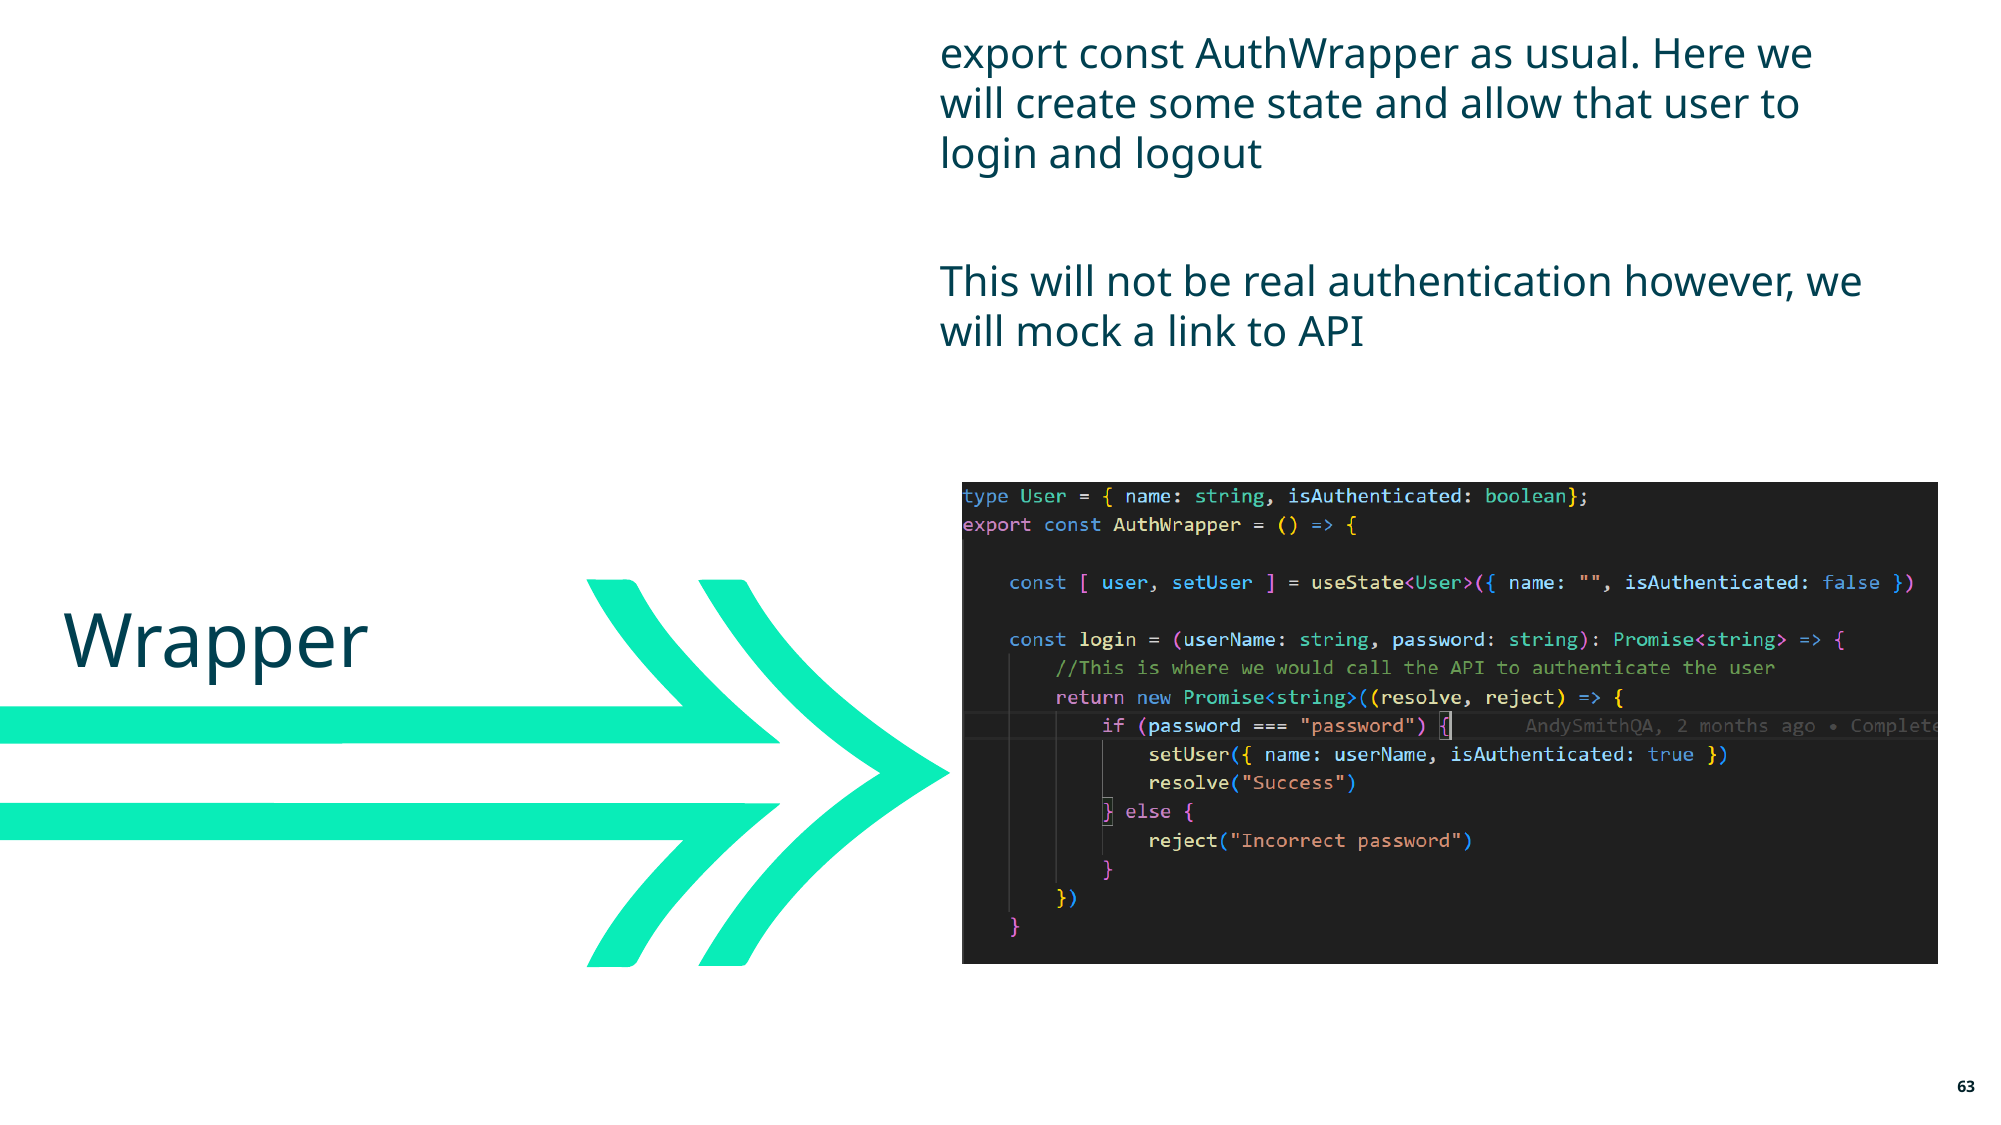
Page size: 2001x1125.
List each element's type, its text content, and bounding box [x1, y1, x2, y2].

list export const AuthWrapper as usual. Here we will create some state and allow that user to login and logout This will not be real authentication however, we will mock a link to API [939, 27, 1878, 303]
picture [962, 482, 1938, 965]
list Wrapper [63, 203, 670, 683]
slide_number 63 [1846, 1068, 1976, 1098]
